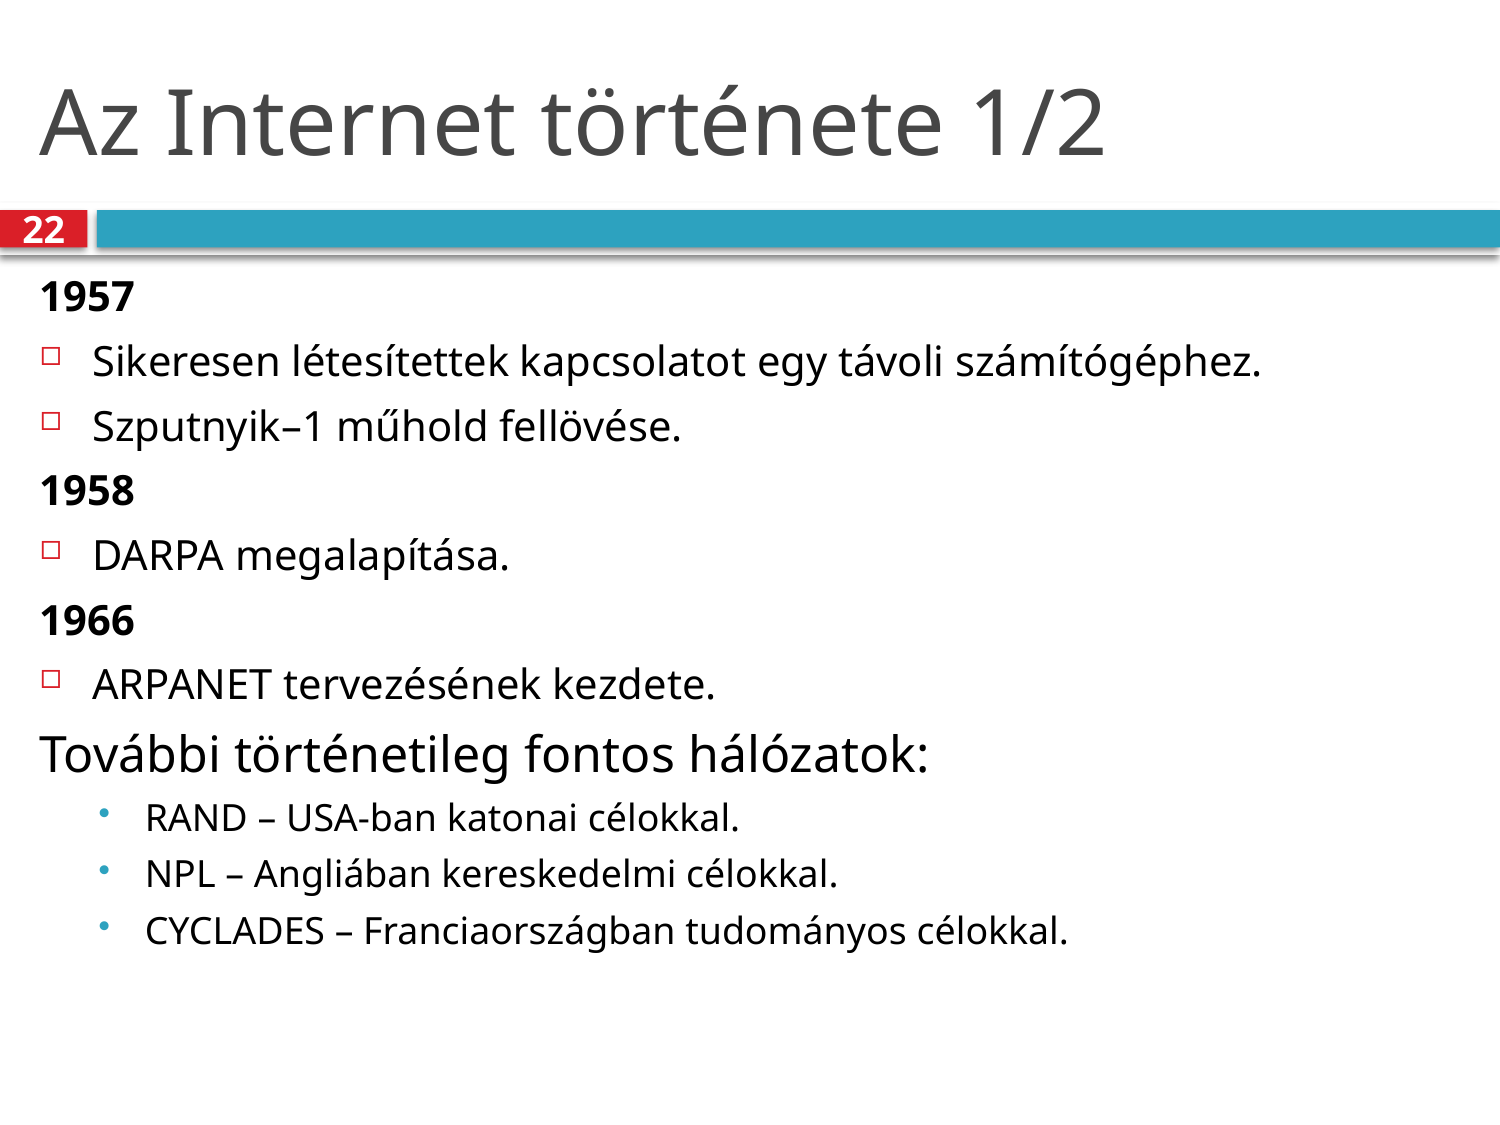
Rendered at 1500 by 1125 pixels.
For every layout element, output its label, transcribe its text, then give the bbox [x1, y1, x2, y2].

title Az Internet története 1/2 [24, 37, 1475, 200]
list 1957 Sikeresen létesítettek kapcsolatot egy távoli számítógéphez. Szputnyik–1 műhold fellövése. 1958 DARPA megalapítása. 1966 ARPANET tervezésének kezdete. További történetileg fontos hálózatok: RAND – USA-ban katonai célokkal. NPL – Angliában kereskedelmi célokkal. CYCLADES – Franciaországban tudományos célokkal. [24, 262, 1475, 1100]
slide_number 22 [0, 206, 88, 257]
